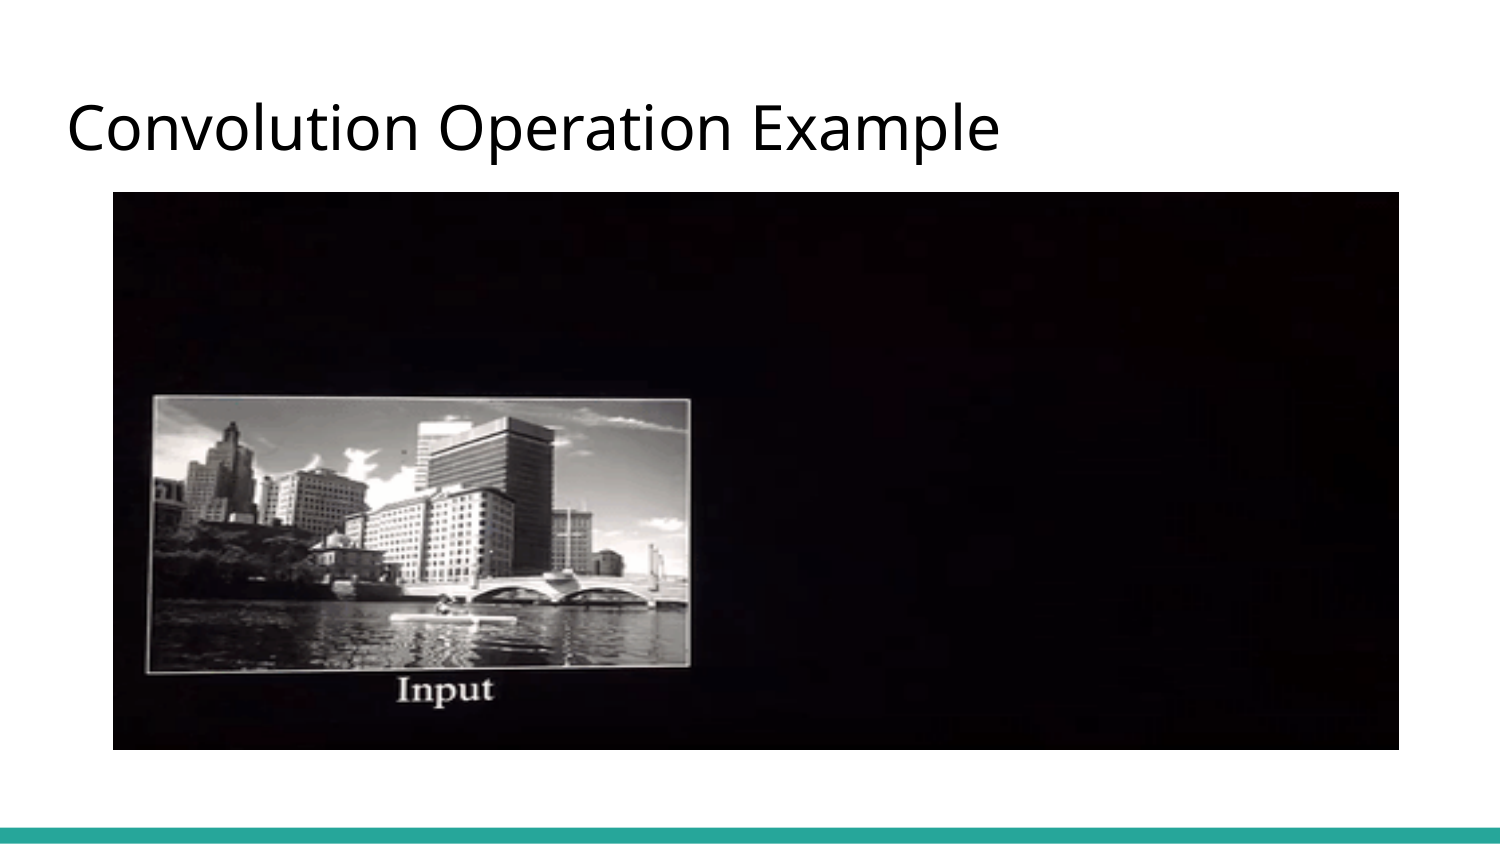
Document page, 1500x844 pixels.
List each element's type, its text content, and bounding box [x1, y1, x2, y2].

title Convolution Operation Example [51, 72, 1449, 174]
picture [112, 191, 1399, 750]
